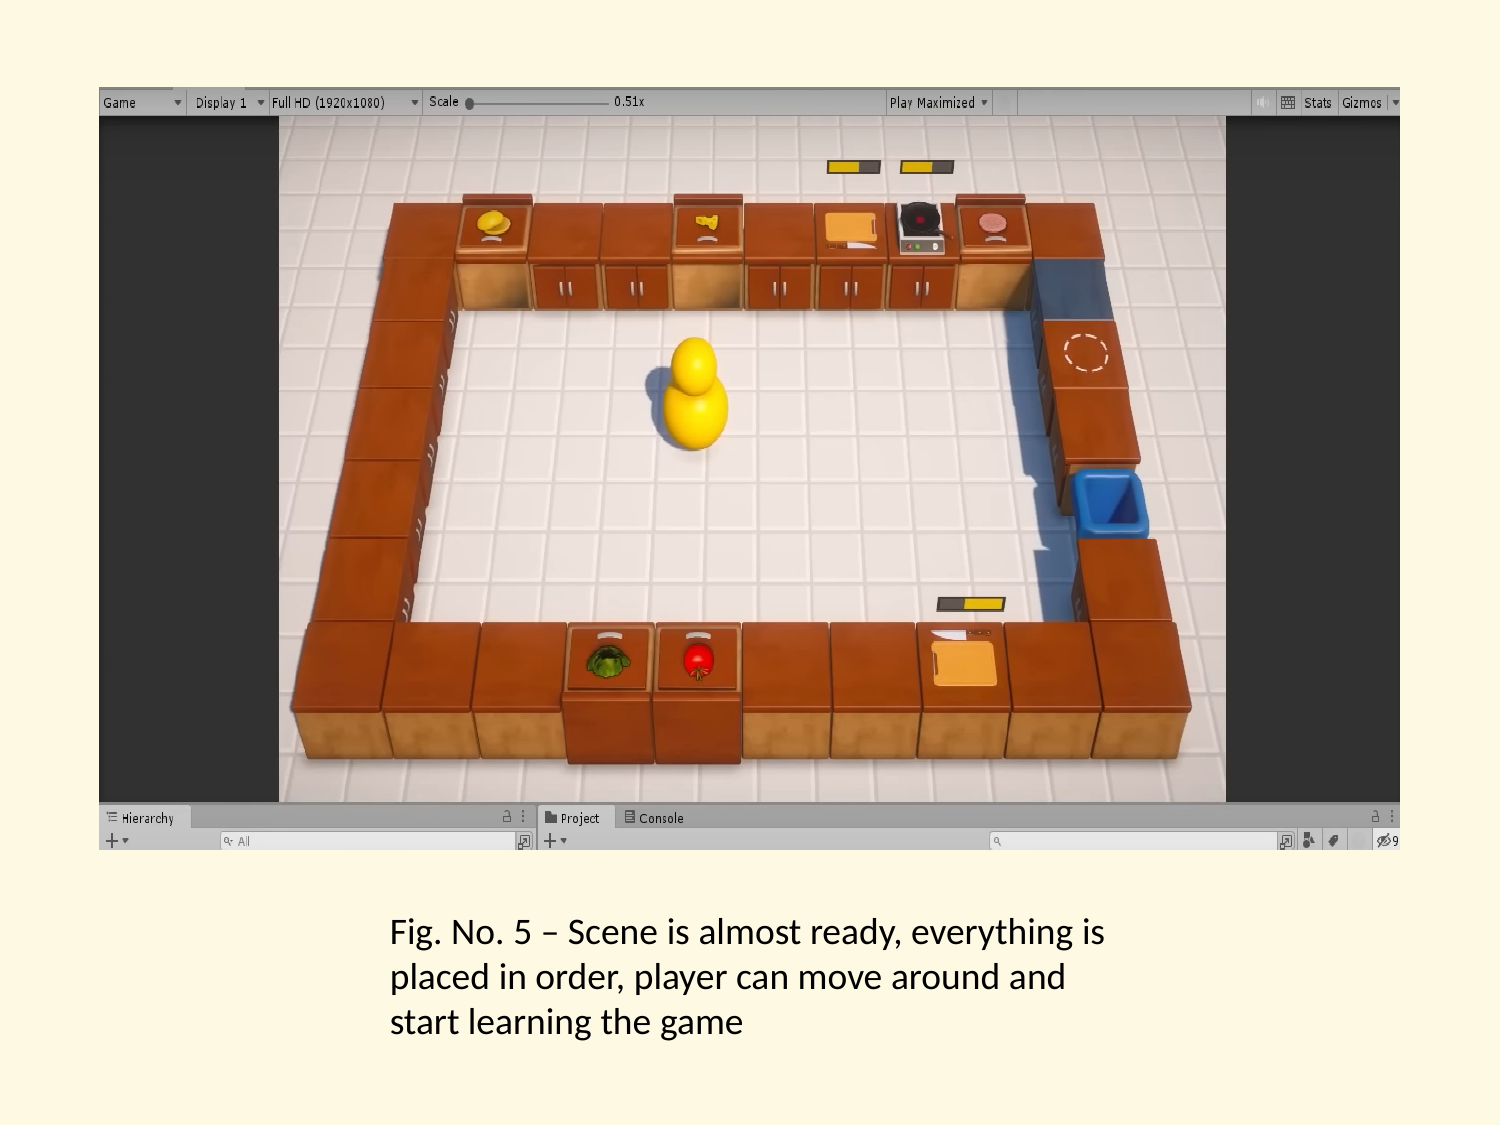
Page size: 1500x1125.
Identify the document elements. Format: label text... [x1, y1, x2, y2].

picture [99, 87, 1401, 851]
text_box Fig. No. 5 – Scene is almost ready, everything is placed in order, player can move around and start learning the game [374, 899, 1125, 1050]
